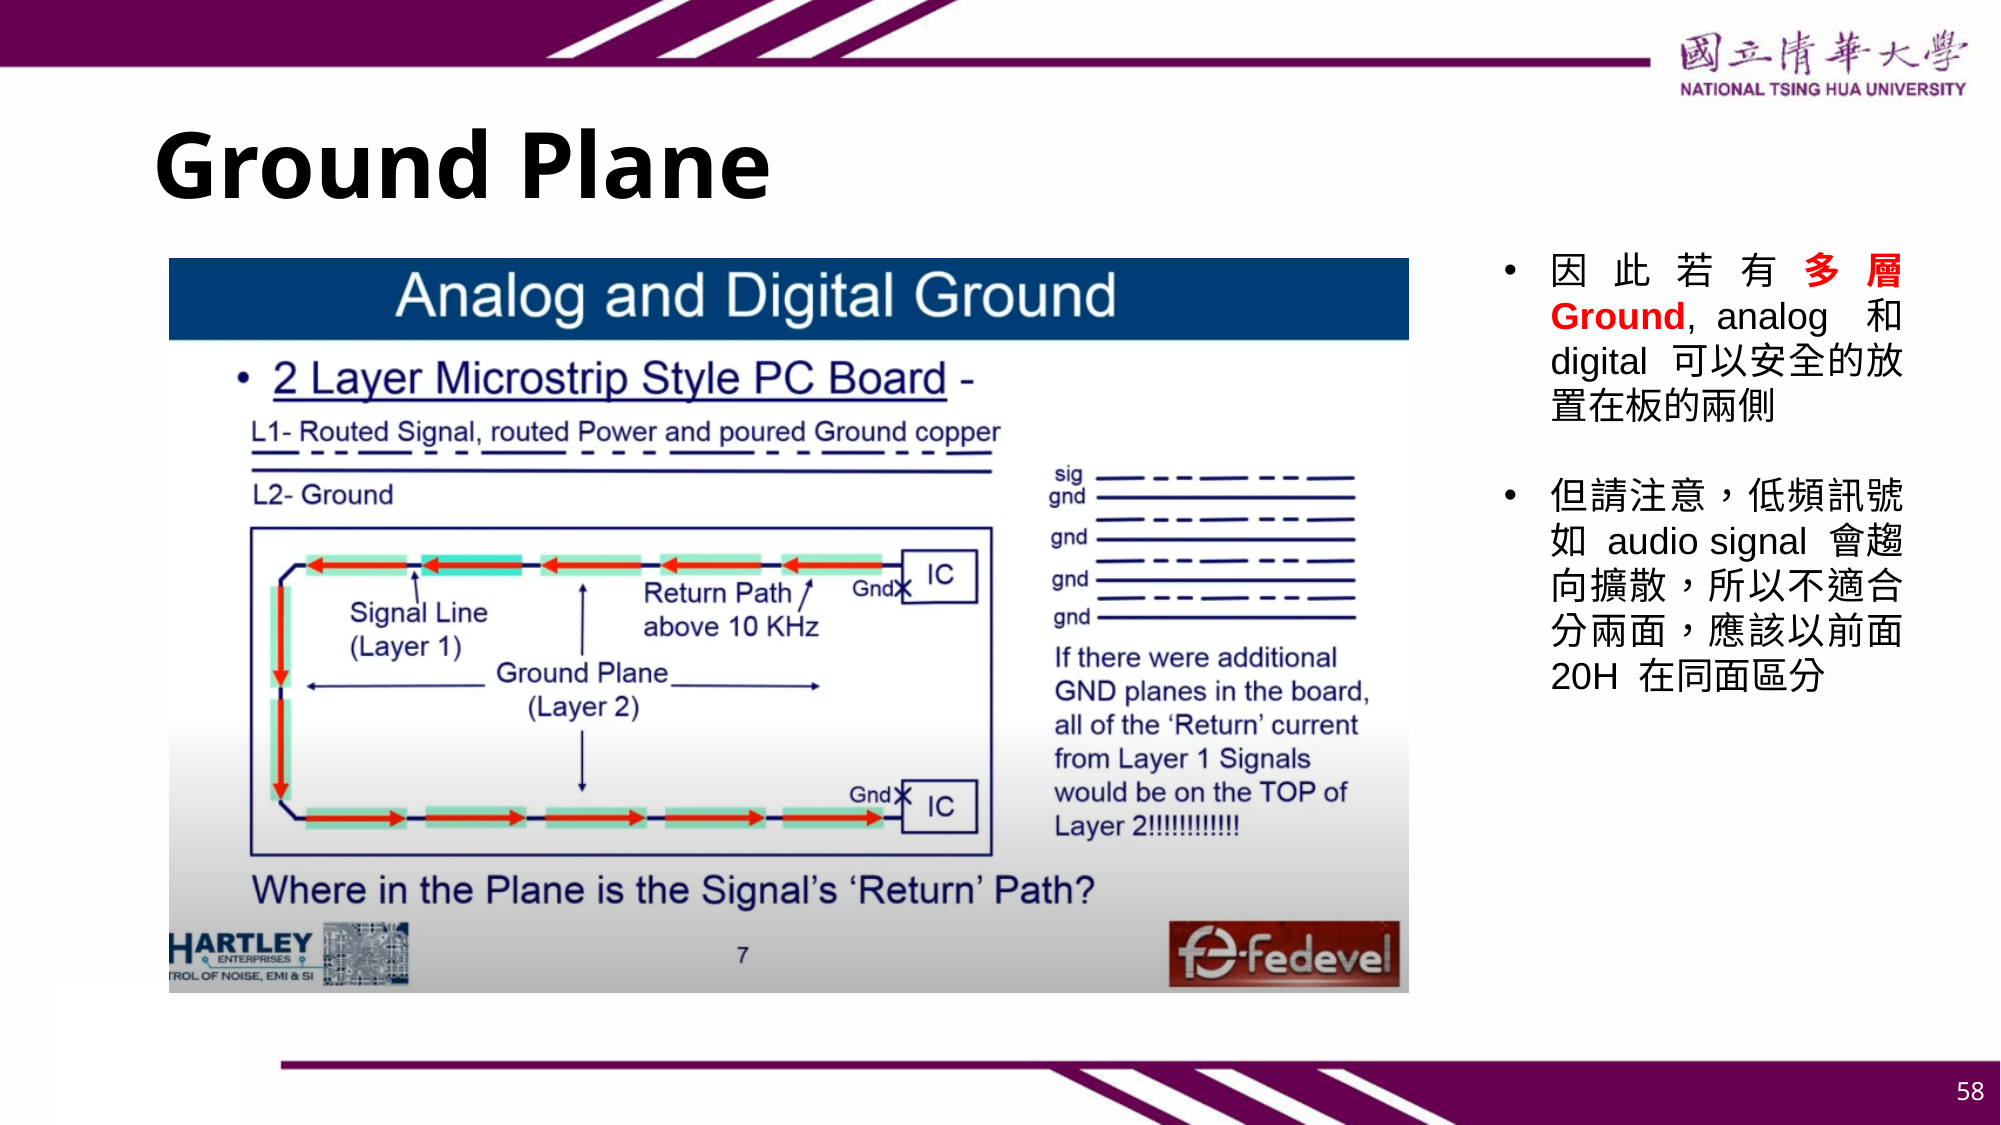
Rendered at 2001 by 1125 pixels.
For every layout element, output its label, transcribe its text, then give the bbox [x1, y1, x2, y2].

title Ground Plane [137, 59, 1863, 278]
text_box 因此若有多層 Ground, analog 和 digital 可以安全的放置在板的兩側 但請注意，低頻訊號如 audio signal 會趨向擴散，所以不適合分兩面，應該以前面 20H 在同面區分 [1488, 239, 1919, 705]
slide_number 58 [1550, 1062, 2000, 1122]
picture [0, 0, 2001, 1125]
